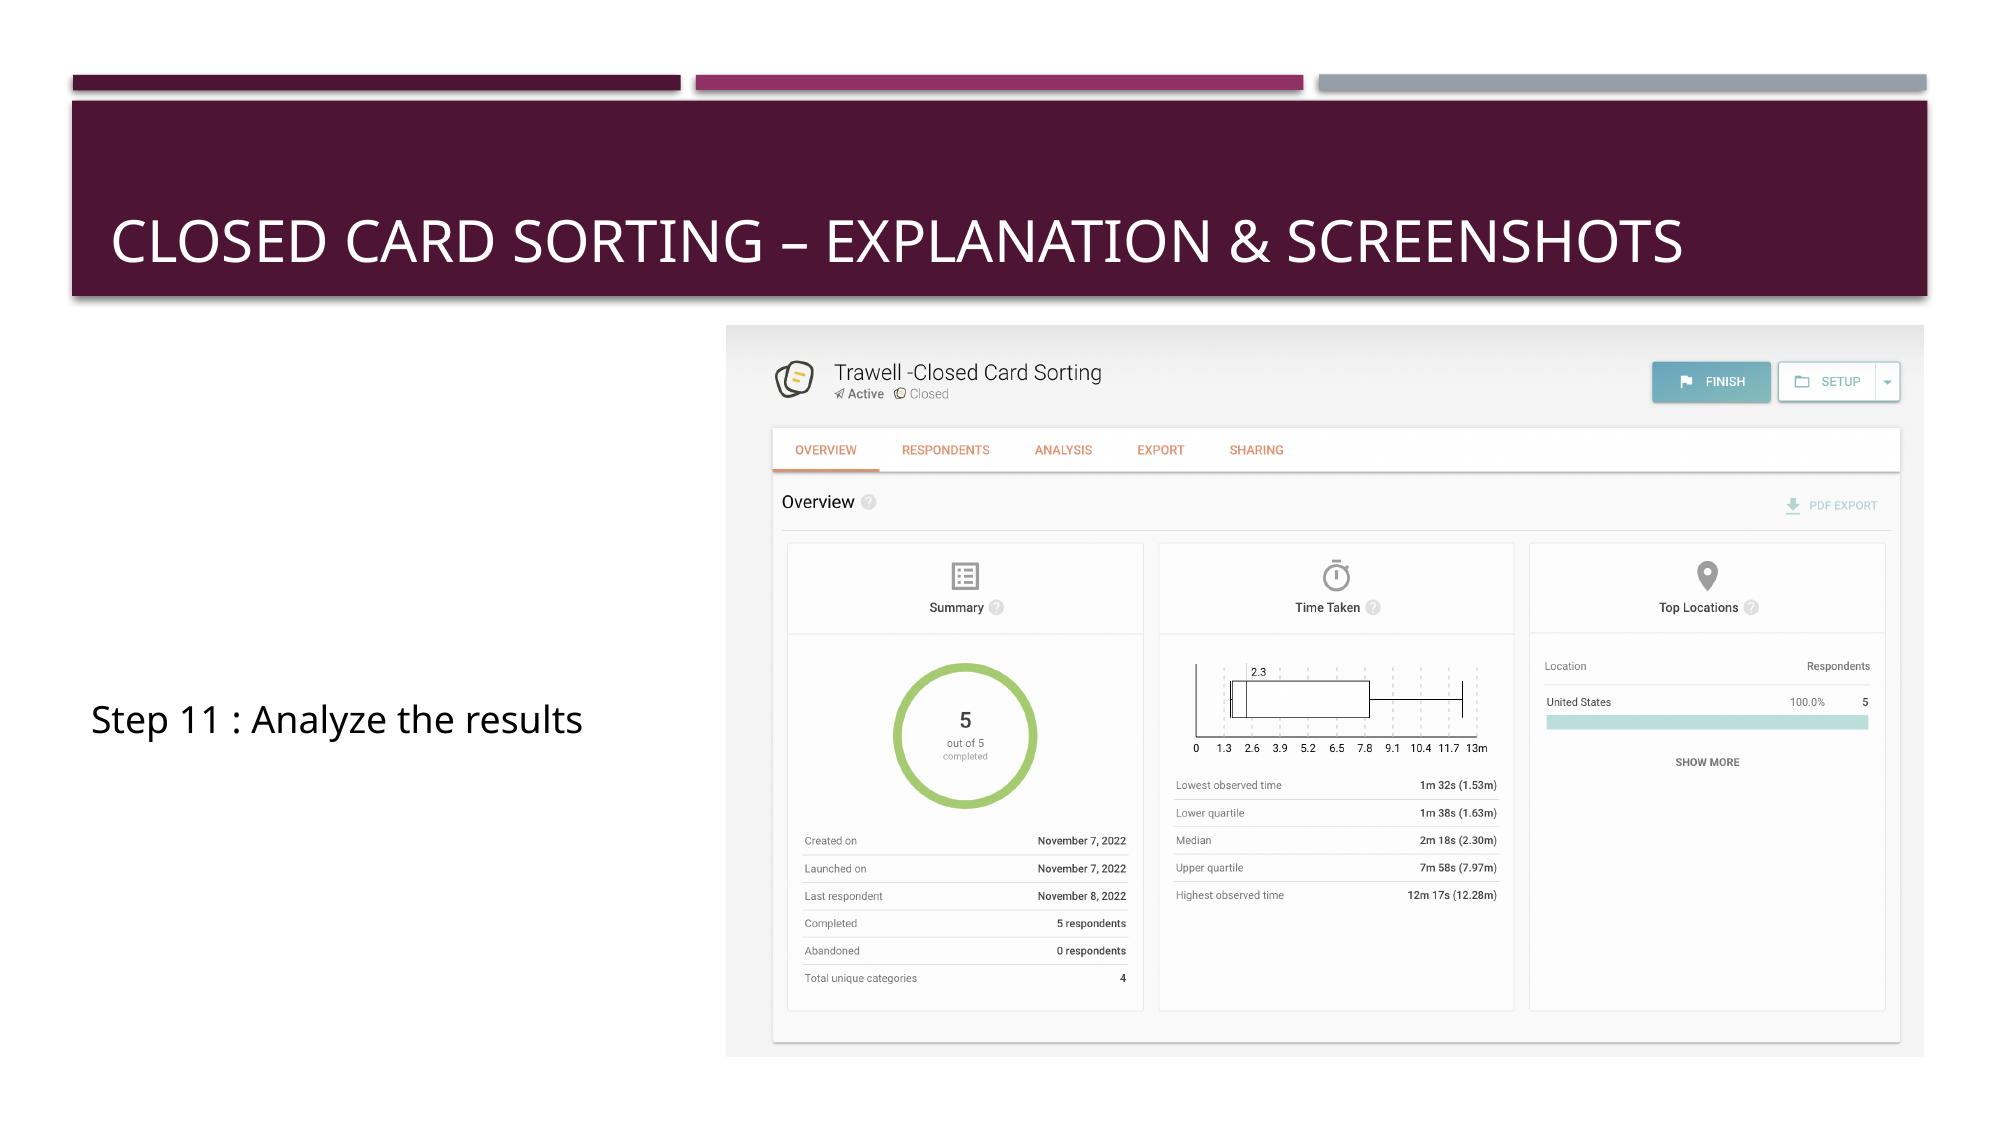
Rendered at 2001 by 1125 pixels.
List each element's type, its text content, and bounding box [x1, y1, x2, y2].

picture [725, 324, 1925, 1058]
list Step 11 : Analyze the results [75, 298, 1924, 1097]
title Closed Card sorting – Explanation & Screenshots [95, 115, 1905, 282]
